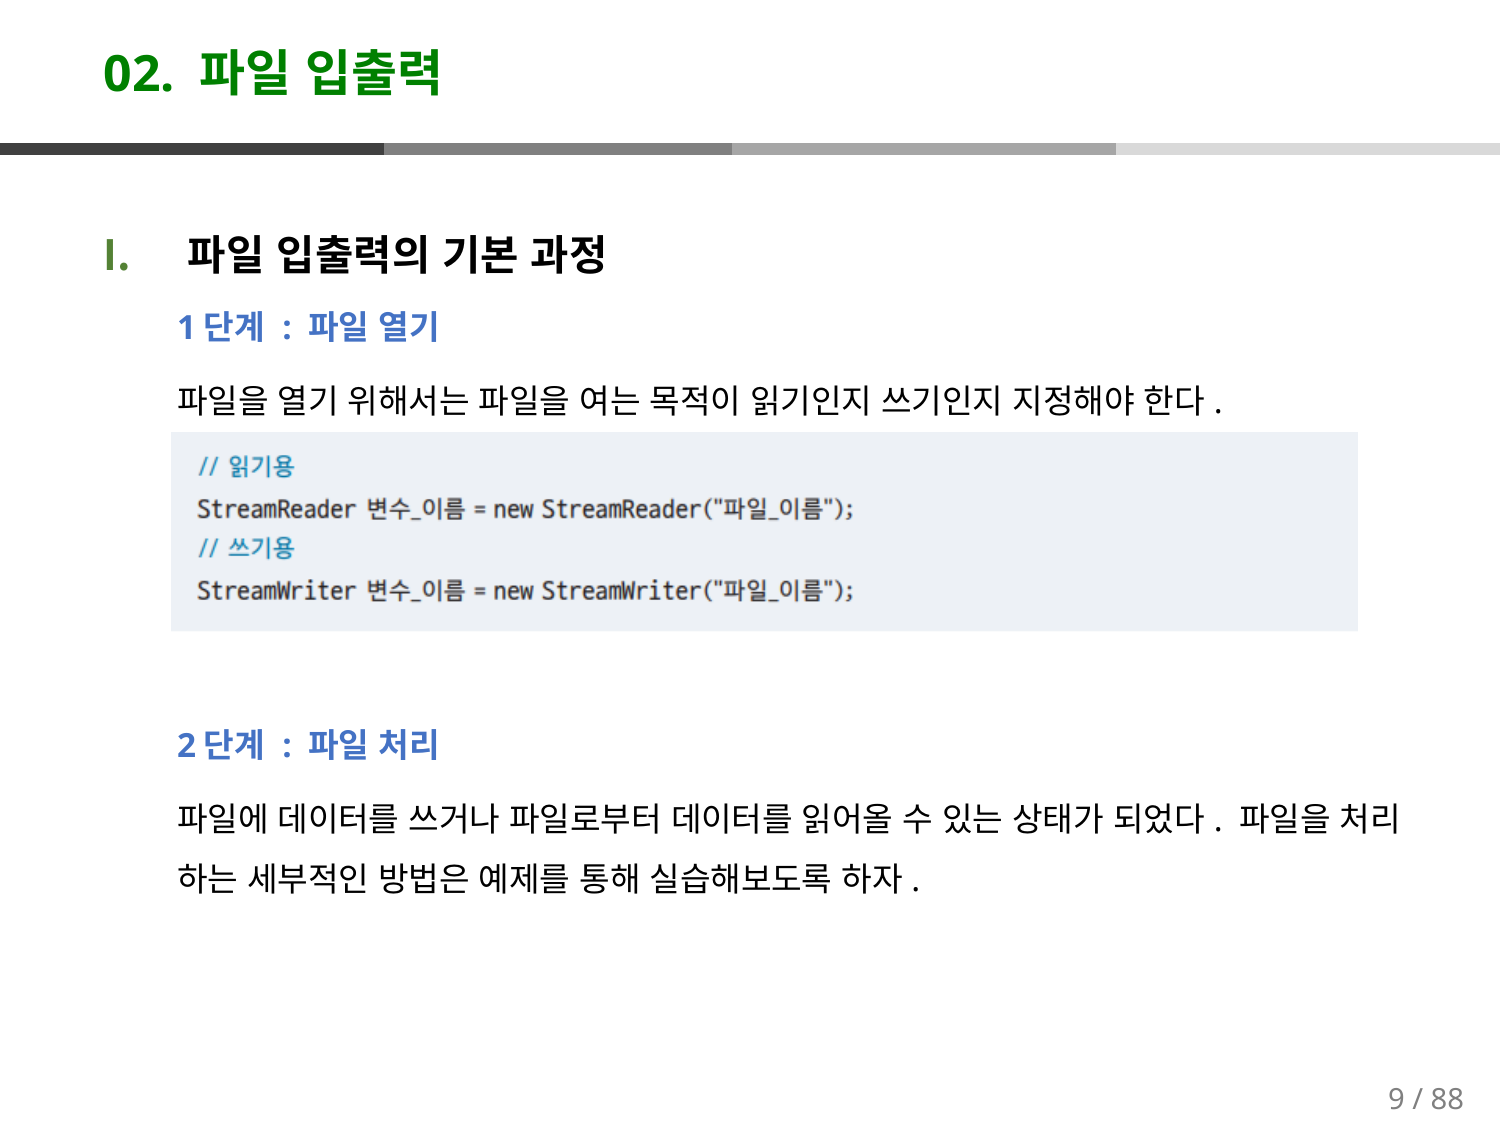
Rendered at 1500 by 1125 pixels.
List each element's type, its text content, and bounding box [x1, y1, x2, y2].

picture [171, 432, 1358, 633]
list 파일 입출력의 기본 과정 1단계 : 파일 열기 파일을 열기 위해서는 파일을 여는 목적이 읽기인지 쓰기인지 지정해야 한다. 2단계 : 파일 처리 파일에 데이터를 쓰거나 파일로부터 데이터를 읽어올 수 있는 상태가 되었다. 파일을 처리 하는 세부적인 방법은 예제를 통해 실습해보도록 하자. [88, 196, 1424, 1125]
title 02. 파일 입출력 [88, 30, 1400, 121]
